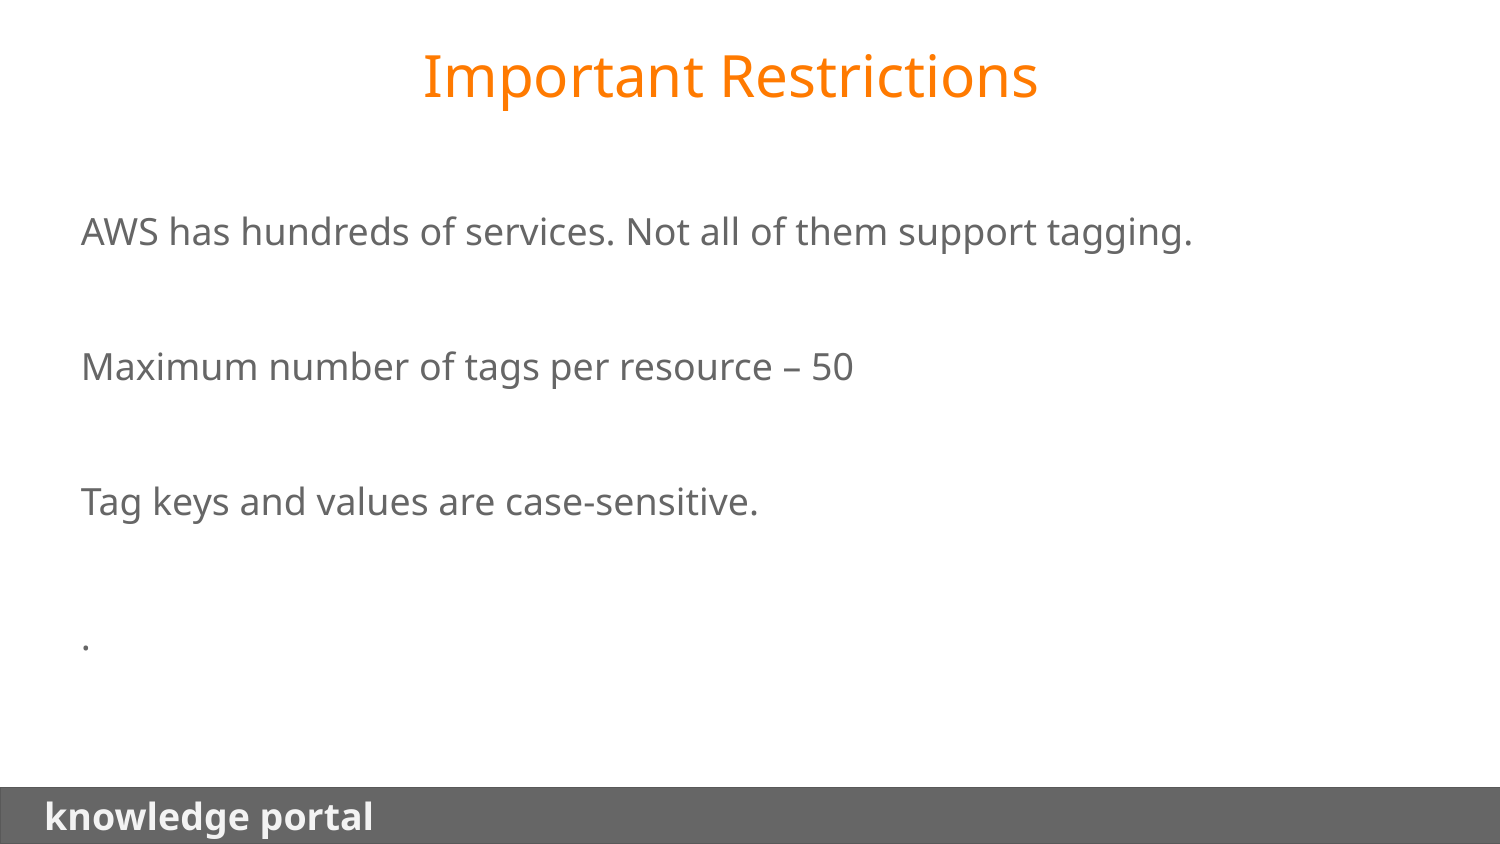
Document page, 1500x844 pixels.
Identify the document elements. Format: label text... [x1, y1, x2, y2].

text_box AWS has hundreds of services. Not all of them support tagging. Maximum number of tags per resource – 50 Tag keys and values are case-sensitive. . [65, 102, 1468, 277]
text_box knowledge portal [0, 787, 1500, 844]
subtitle Important Restrictions [25, 23, 1438, 131]
